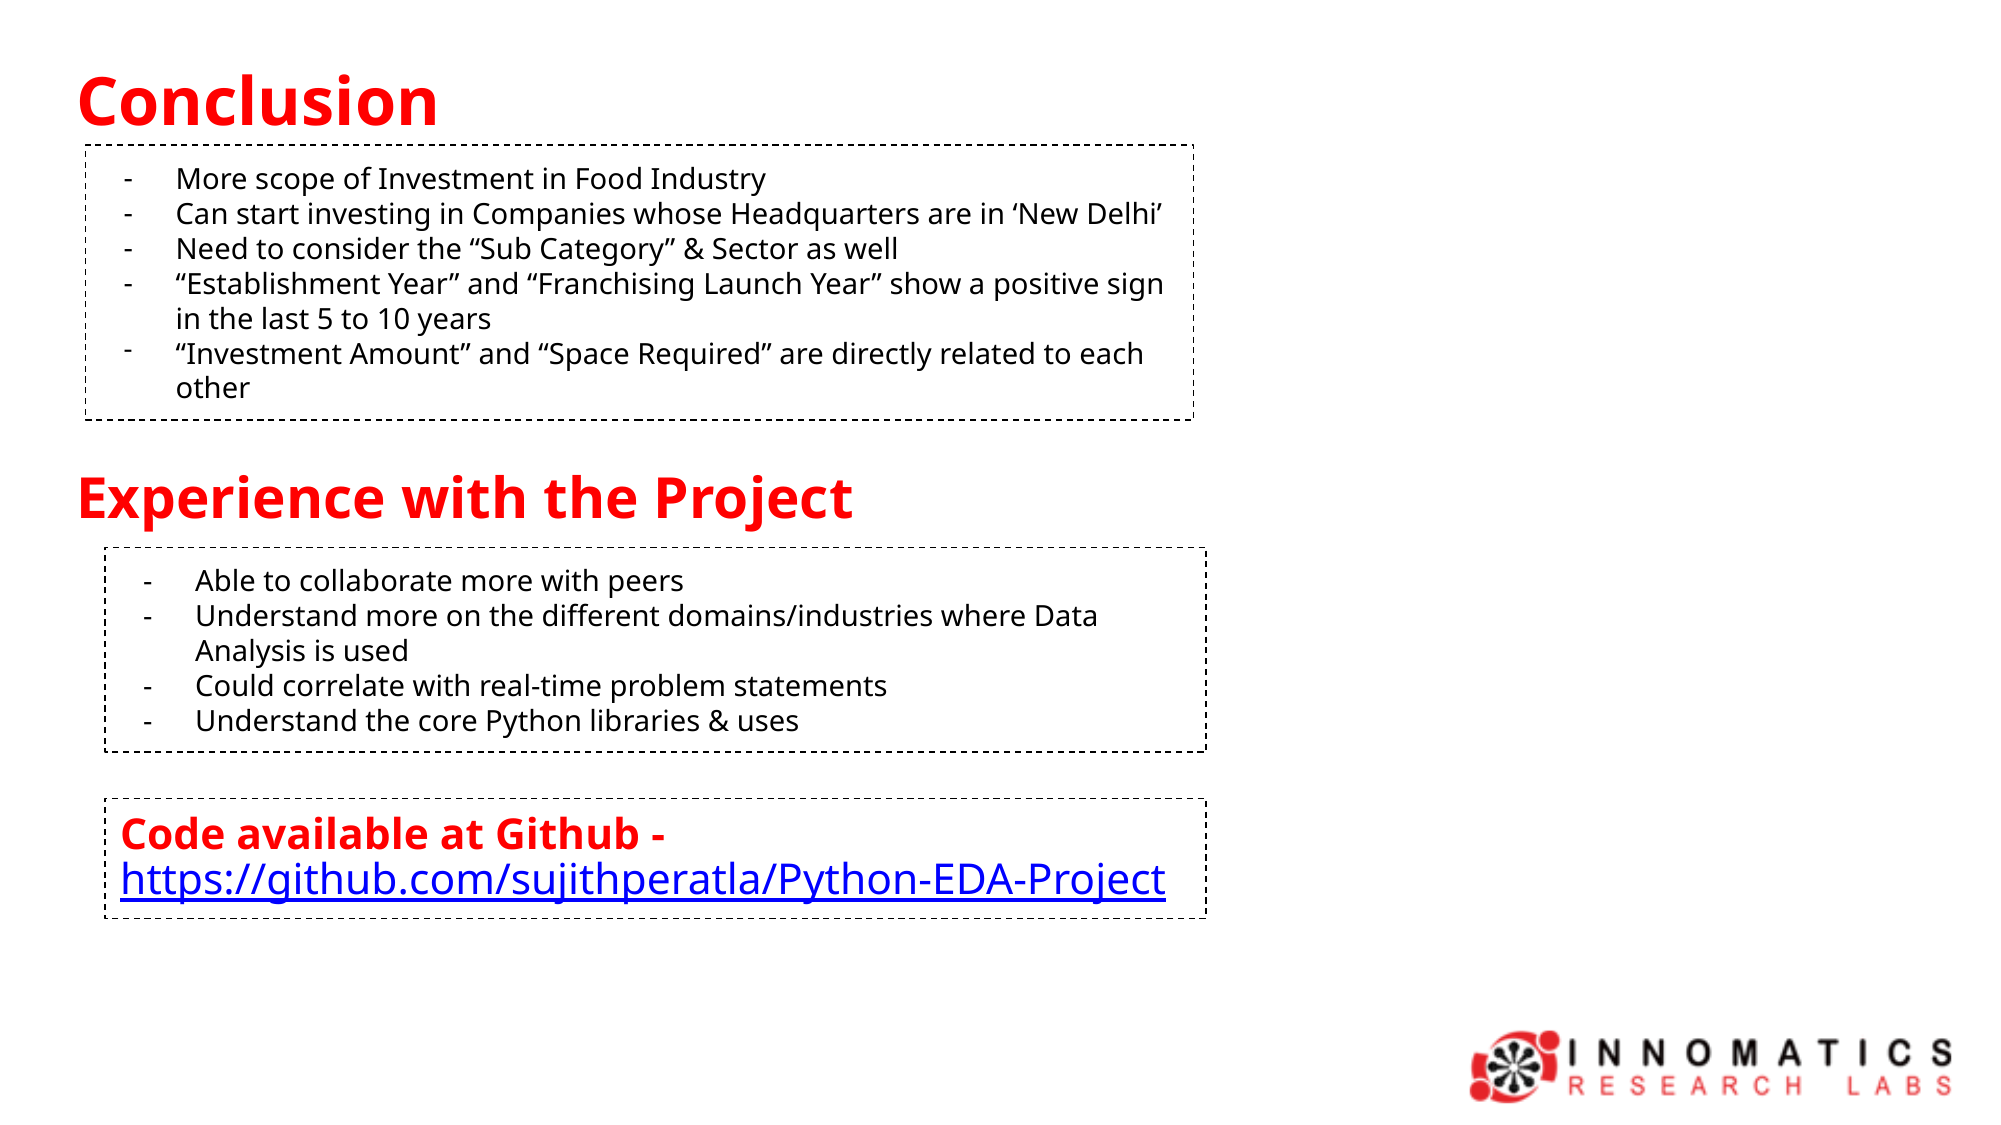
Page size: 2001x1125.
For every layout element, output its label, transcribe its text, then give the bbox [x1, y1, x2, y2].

title Code available at Github - https://github.com/sujithperatla/Python-EDA-Project [105, 798, 1207, 919]
title Experience with the Project [61, 440, 977, 560]
text_box More scope of Investment in Food Industry Can start investing in Companies whose Headquarters are in ‘New Delhi’ Need to consider the “Sub Category” & Sector as well “Establishment Year” and “Franchising Launch Year” show a positive sign in the last 5 to 10 years “Investment Amount” and “Space Required” are directly related to each other [85, 145, 1194, 420]
picture [1445, 1014, 1975, 1125]
title Conclusion [61, 43, 1170, 164]
text_box Able to collaborate more with peers Understand more on the different domains/industries where Data Analysis is used Could correlate with real-time problem statements Understand the core Python libraries & uses [105, 547, 1207, 753]
